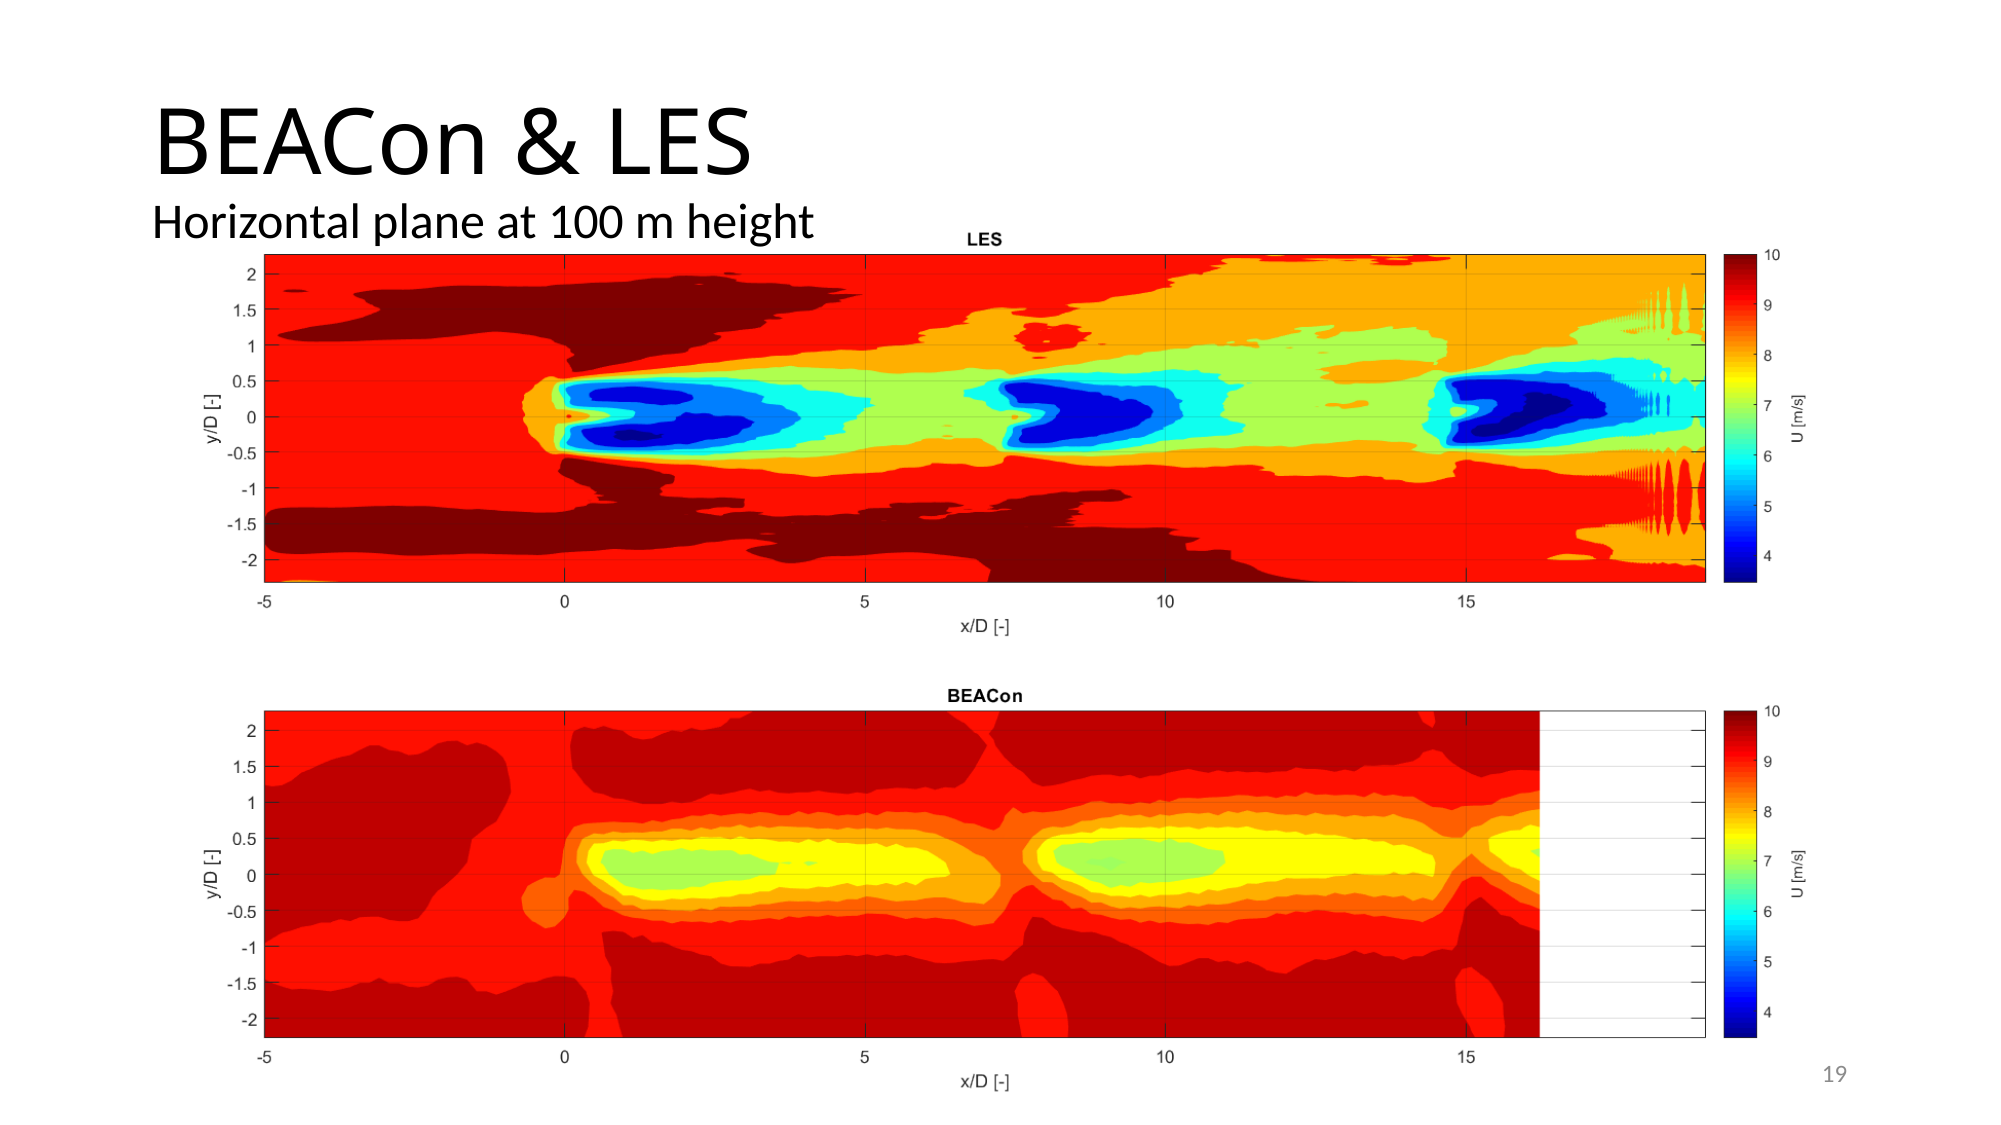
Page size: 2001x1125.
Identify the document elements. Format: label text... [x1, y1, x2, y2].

slide_number 19 [1819, 1042, 1863, 1103]
picture [181, 218, 1819, 1103]
text_box Horizontal plane at 100 m height [137, 181, 907, 256]
title BEACon & LES [137, 36, 1863, 254]
